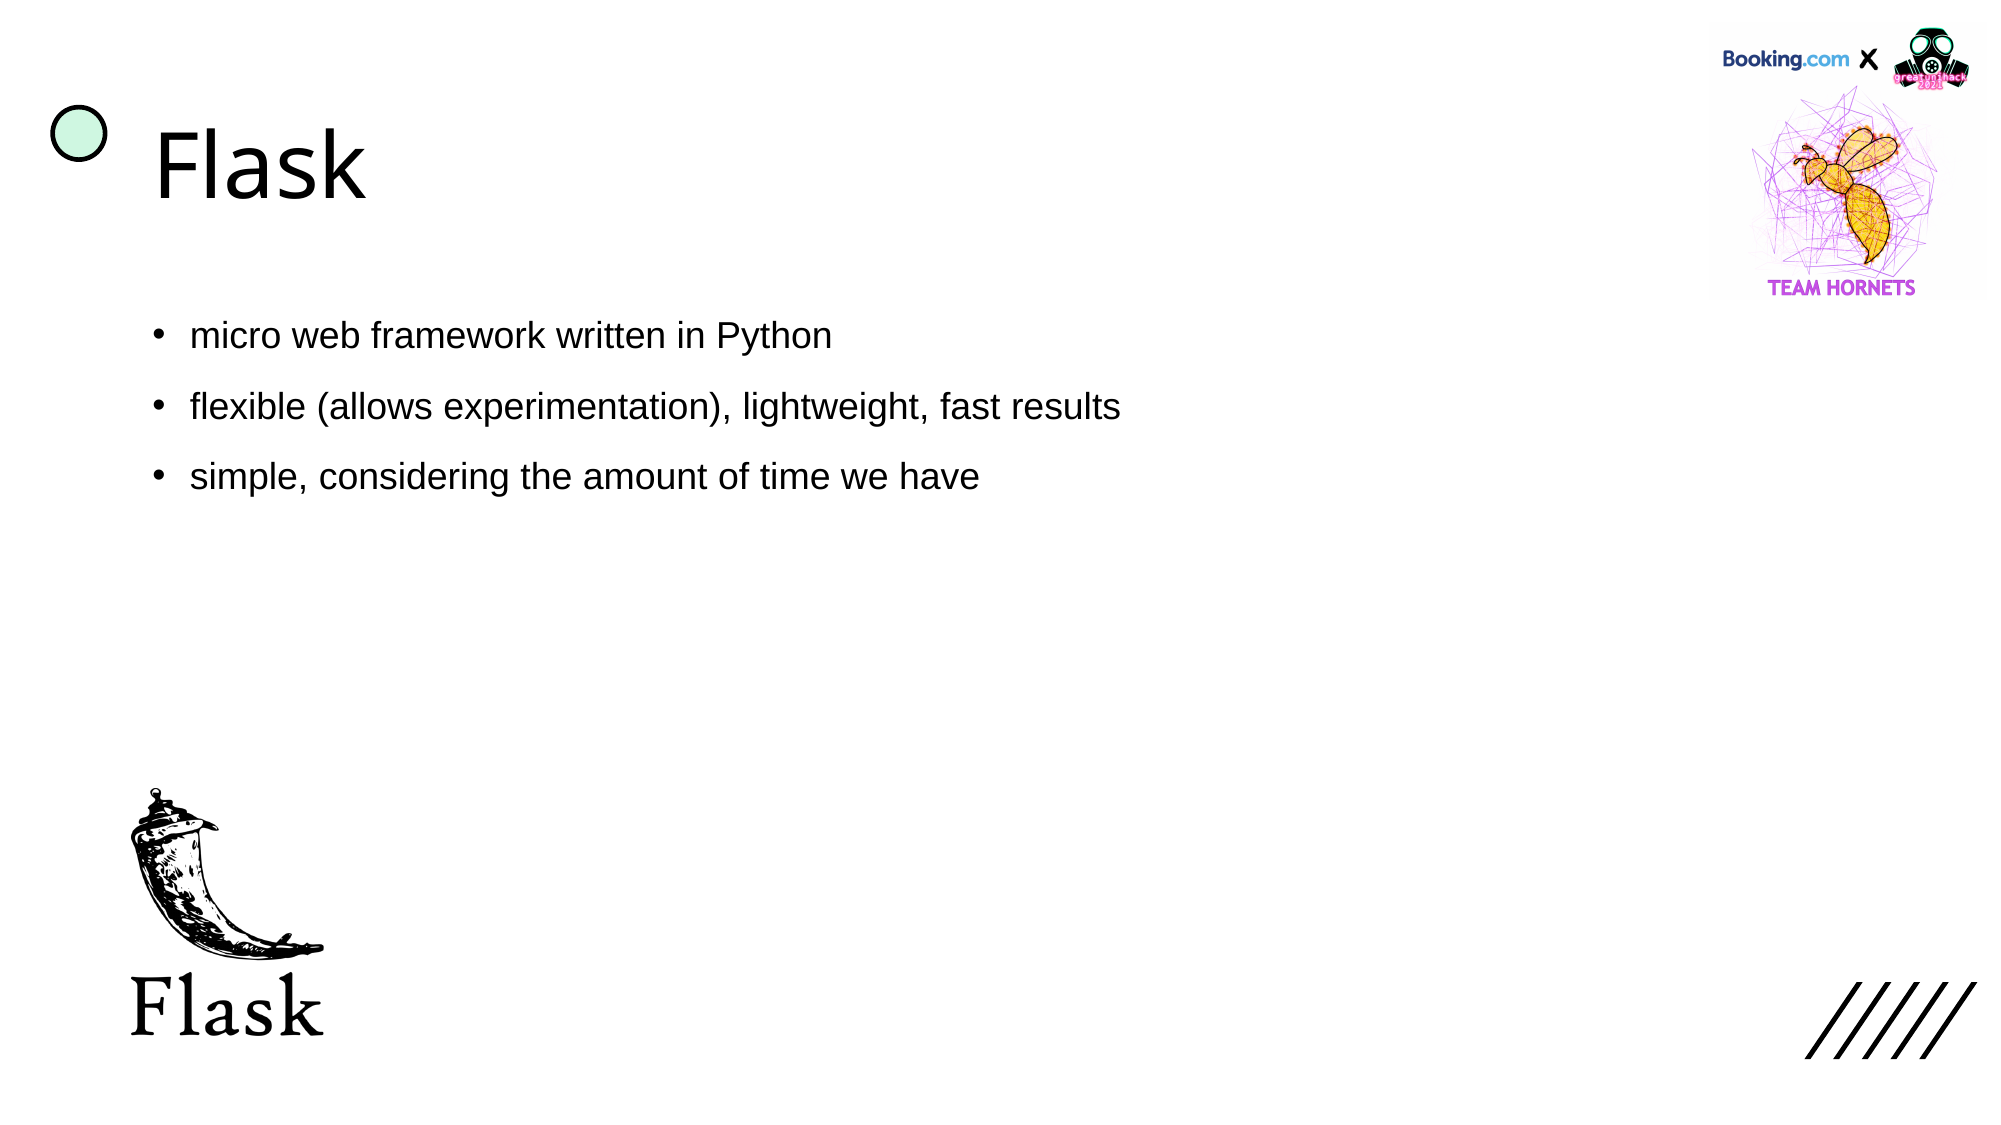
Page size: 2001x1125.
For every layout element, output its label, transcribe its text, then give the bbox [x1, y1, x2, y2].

title Flask [137, 59, 1709, 278]
list micro web framework written in Python flexible (allows experimentation), lightweight, fast results simple, considering the amount of time we have [137, 299, 1863, 1014]
picture [1709, 22, 1987, 300]
picture [62, 788, 392, 1036]
